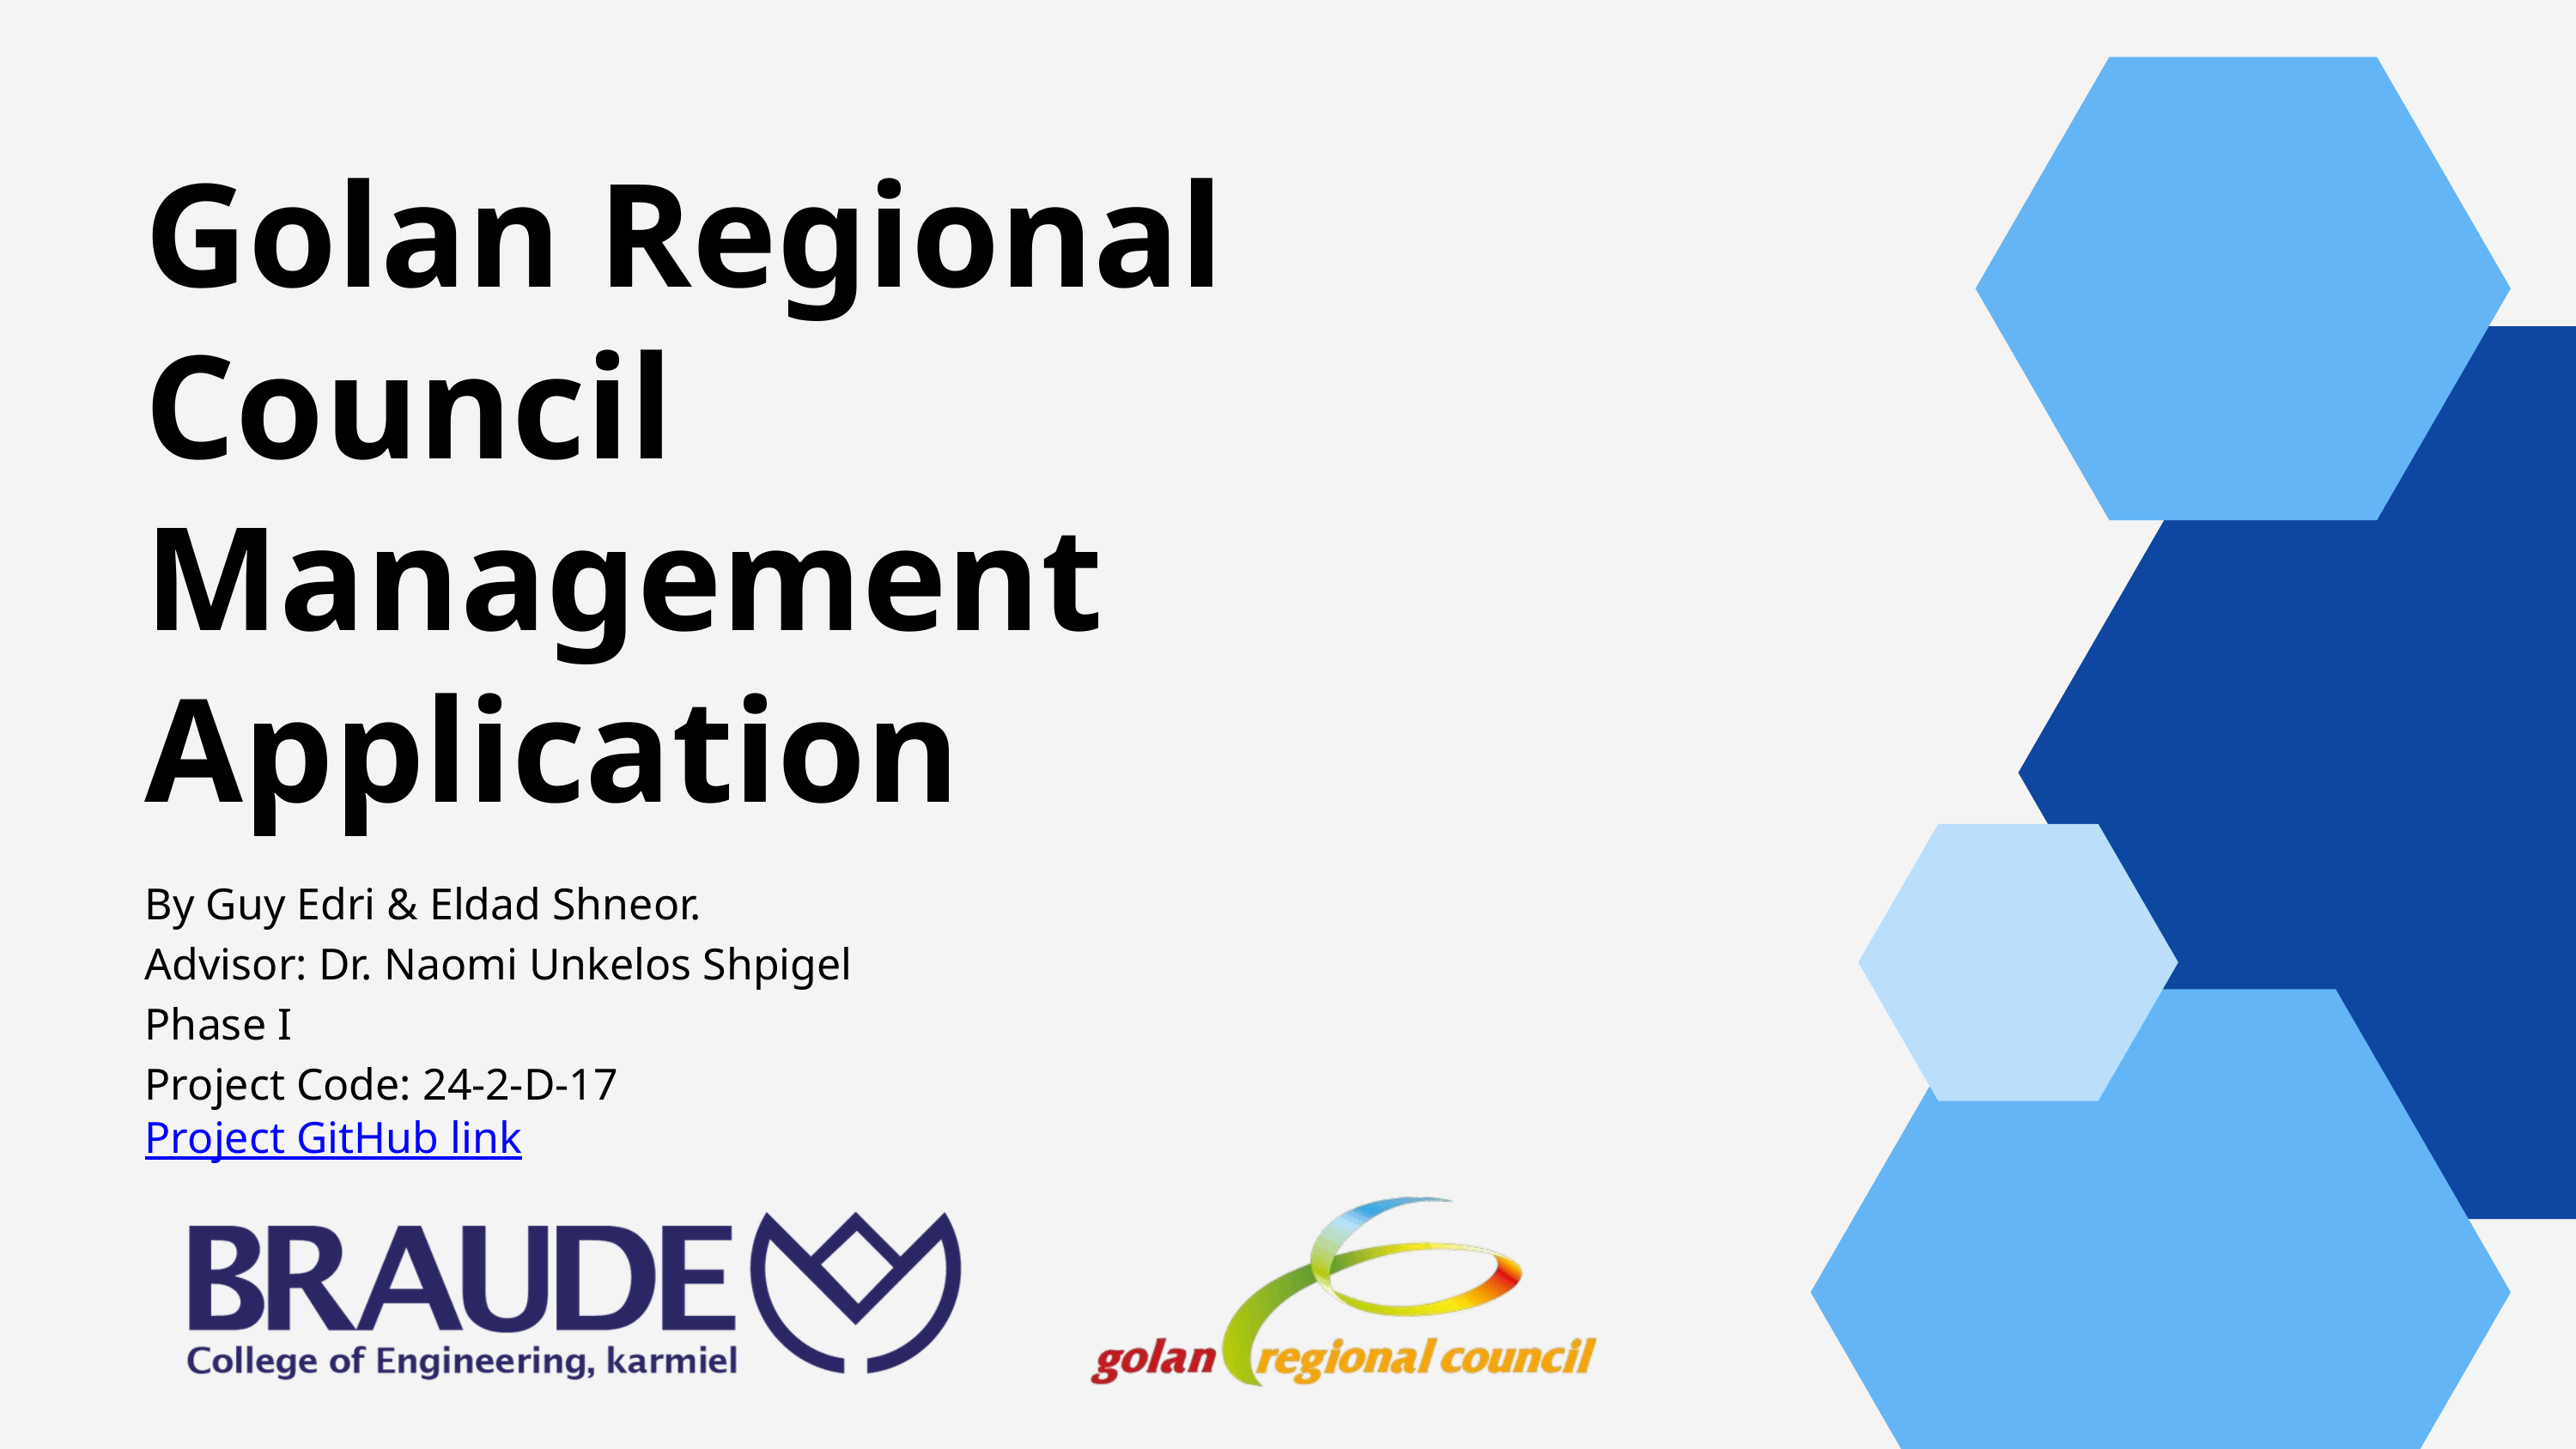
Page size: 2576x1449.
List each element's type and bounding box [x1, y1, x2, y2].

text_box [144, 1192, 986, 1391]
text_box [1857, 823, 2178, 1101]
text_box [1975, 56, 2512, 521]
text_box [144, 143, 1583, 1172]
text_box [2018, 325, 2576, 1220]
text_box [1078, 1192, 1610, 1391]
text_box [1810, 989, 2512, 1449]
